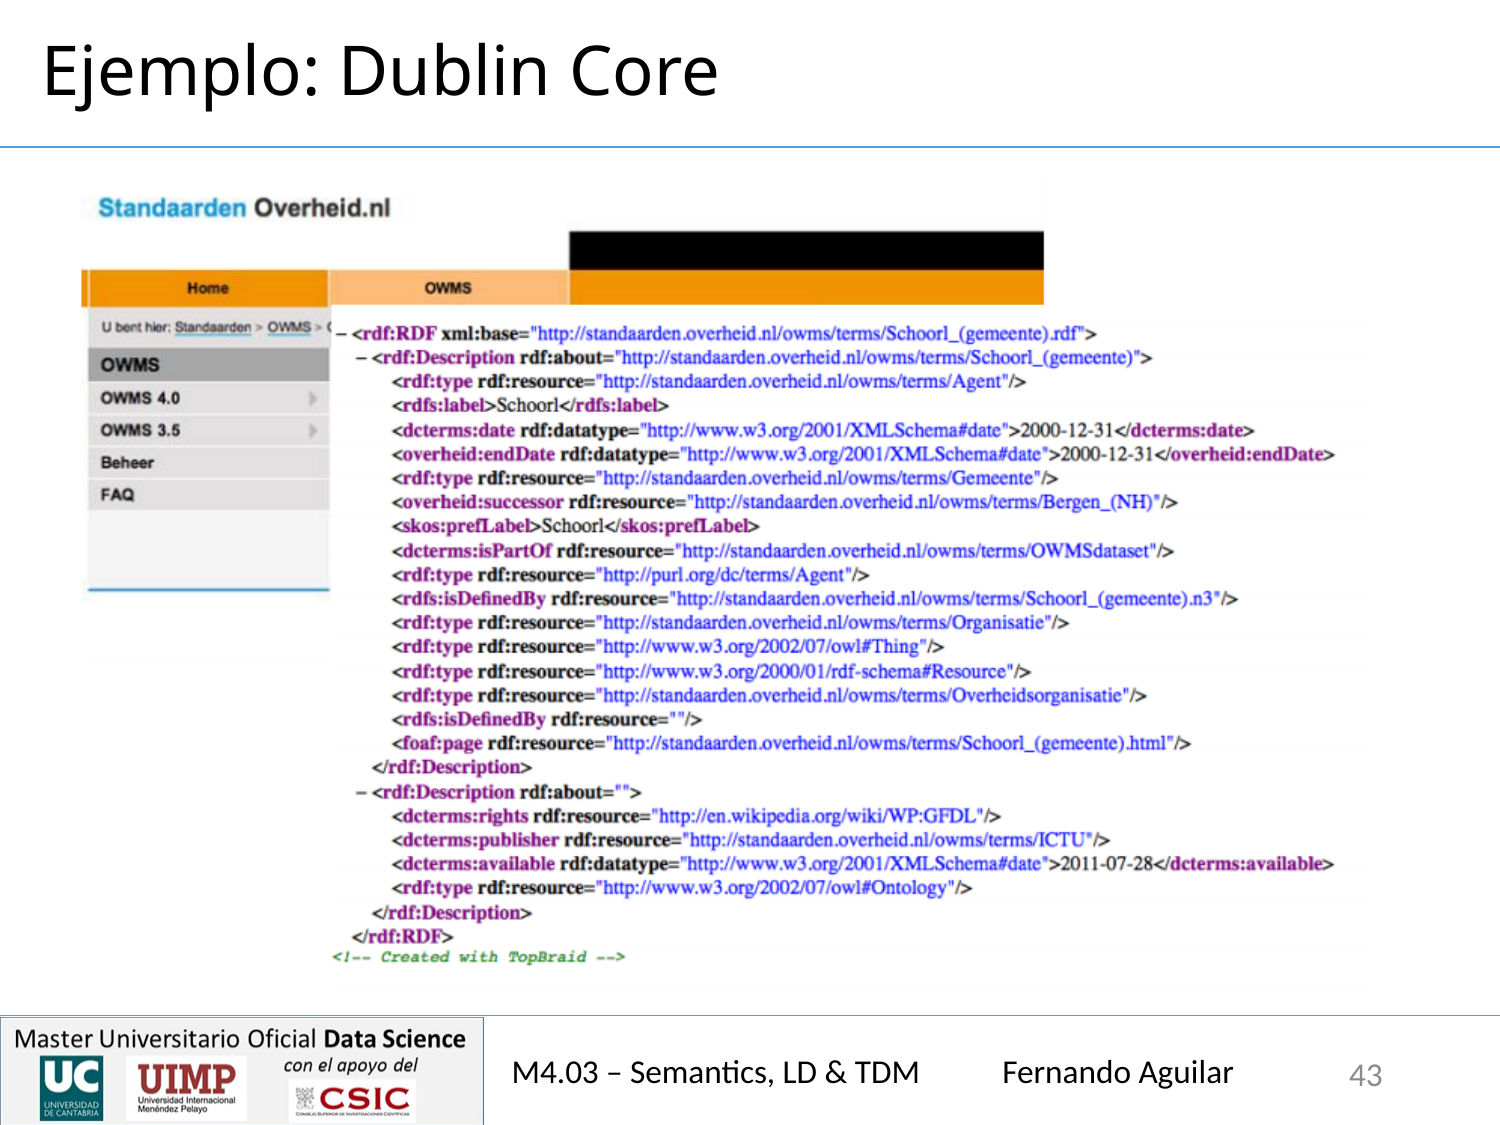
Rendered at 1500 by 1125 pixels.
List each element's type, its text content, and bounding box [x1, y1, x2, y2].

picture [0, 1017, 488, 1125]
footer M4.03 – Semantics, LD & TDM Fernando Aguilar [496, 1042, 1257, 1103]
slide_number 43 [1305, 1042, 1398, 1103]
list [53, 171, 1371, 992]
title Ejemplo: Dublin Core [26, 7, 1398, 140]
